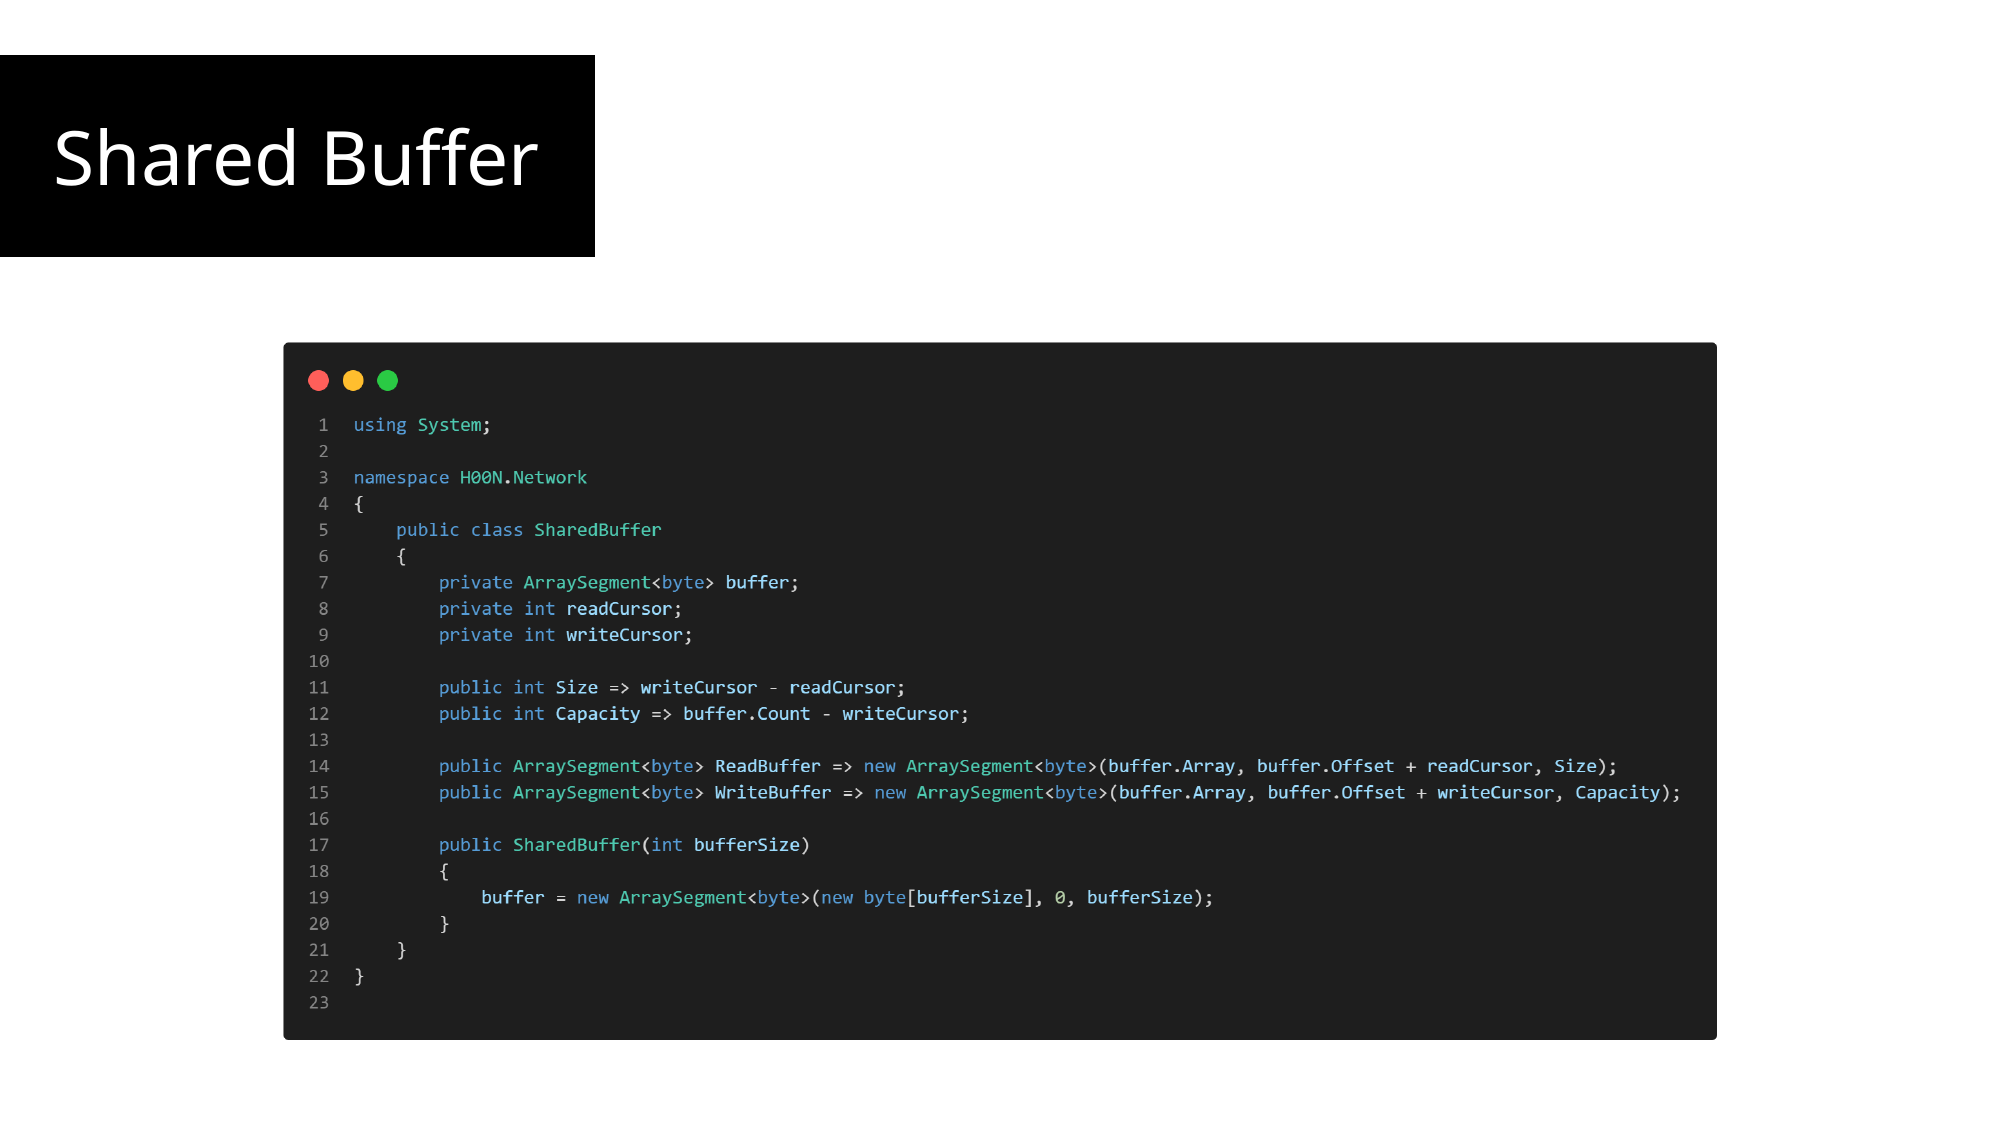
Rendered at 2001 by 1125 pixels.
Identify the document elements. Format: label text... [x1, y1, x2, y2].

picture [279, 338, 1721, 1044]
text_box Shared Buffer [0, 55, 595, 257]
